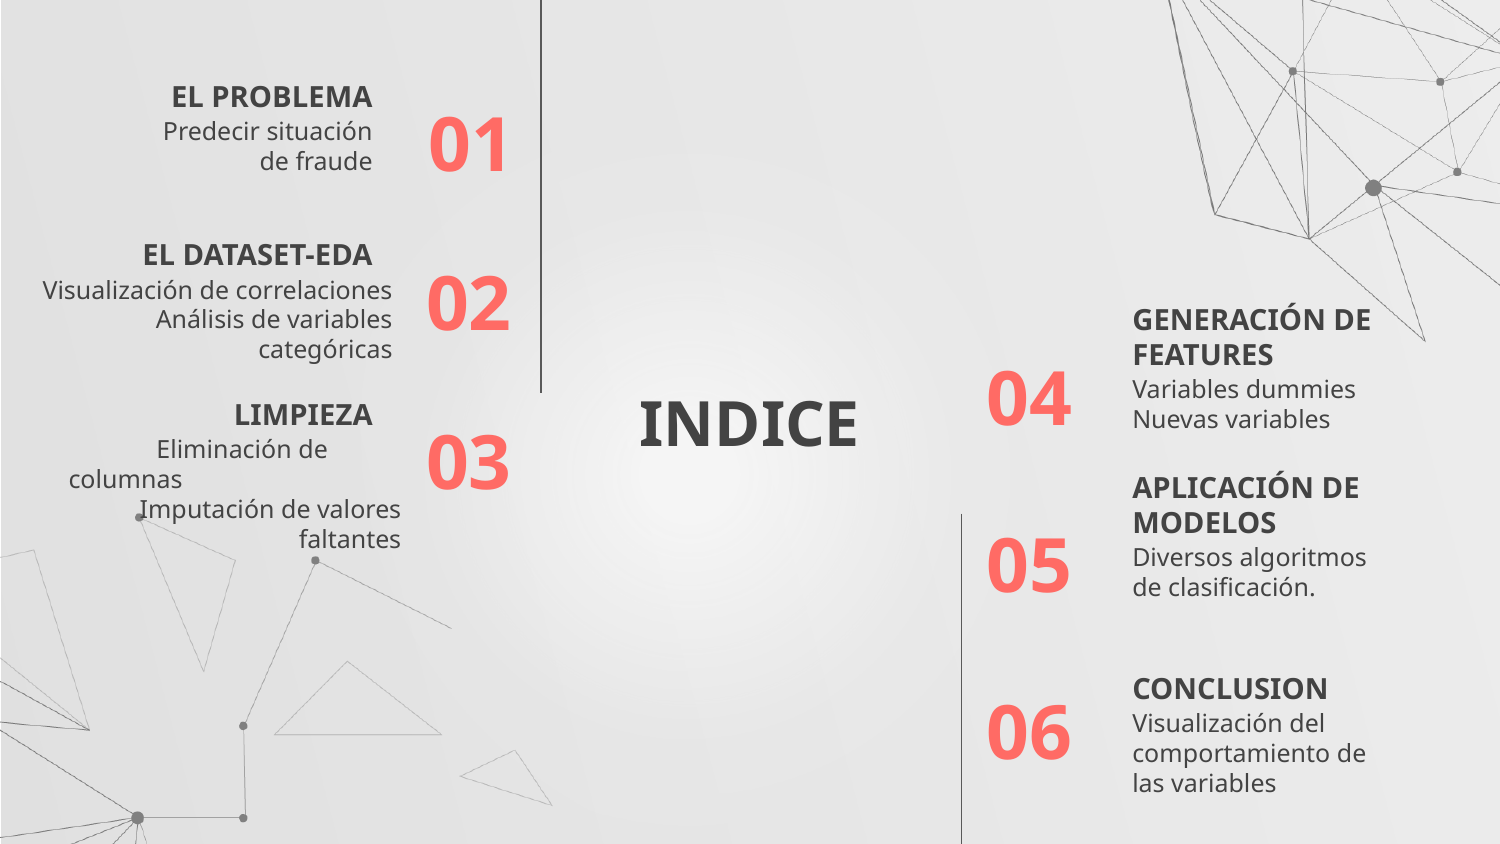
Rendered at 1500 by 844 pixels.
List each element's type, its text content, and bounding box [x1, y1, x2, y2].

subtitle Variables dummies Nuevas variables [1117, 358, 1392, 453]
title CONCLUSION [1117, 625, 1442, 720]
title 04 [971, 347, 1117, 443]
title 02 [388, 252, 528, 348]
title 06 [971, 682, 1117, 777]
subtitle Predecir situación de fraude [113, 100, 388, 191]
subtitle Eliminación de columnas Imputación de valores faltantes [53, 418, 417, 554]
title LIMPIEZA [64, 351, 388, 418]
title APLICACIÓN DE MODELOS [1117, 459, 1442, 554]
subtitle Visualización de correlaciones Análisis de variables categóricas [18, 259, 408, 376]
title EL DATASET-EDA [64, 191, 388, 259]
title 03 [388, 412, 528, 508]
title 01 [347, 93, 530, 189]
title EL PROBLEMA [64, 33, 388, 128]
subtitle Visualización del comportamiento de las variables [1117, 692, 1392, 815]
subtitle Diversos algoritmos de clasificación. [1117, 526, 1392, 621]
title INDICE [555, 344, 945, 500]
title GENERACIÓN DE FEATURES [1117, 291, 1442, 386]
title 05 [971, 514, 1117, 610]
picture [0, 0, 1500, 844]
